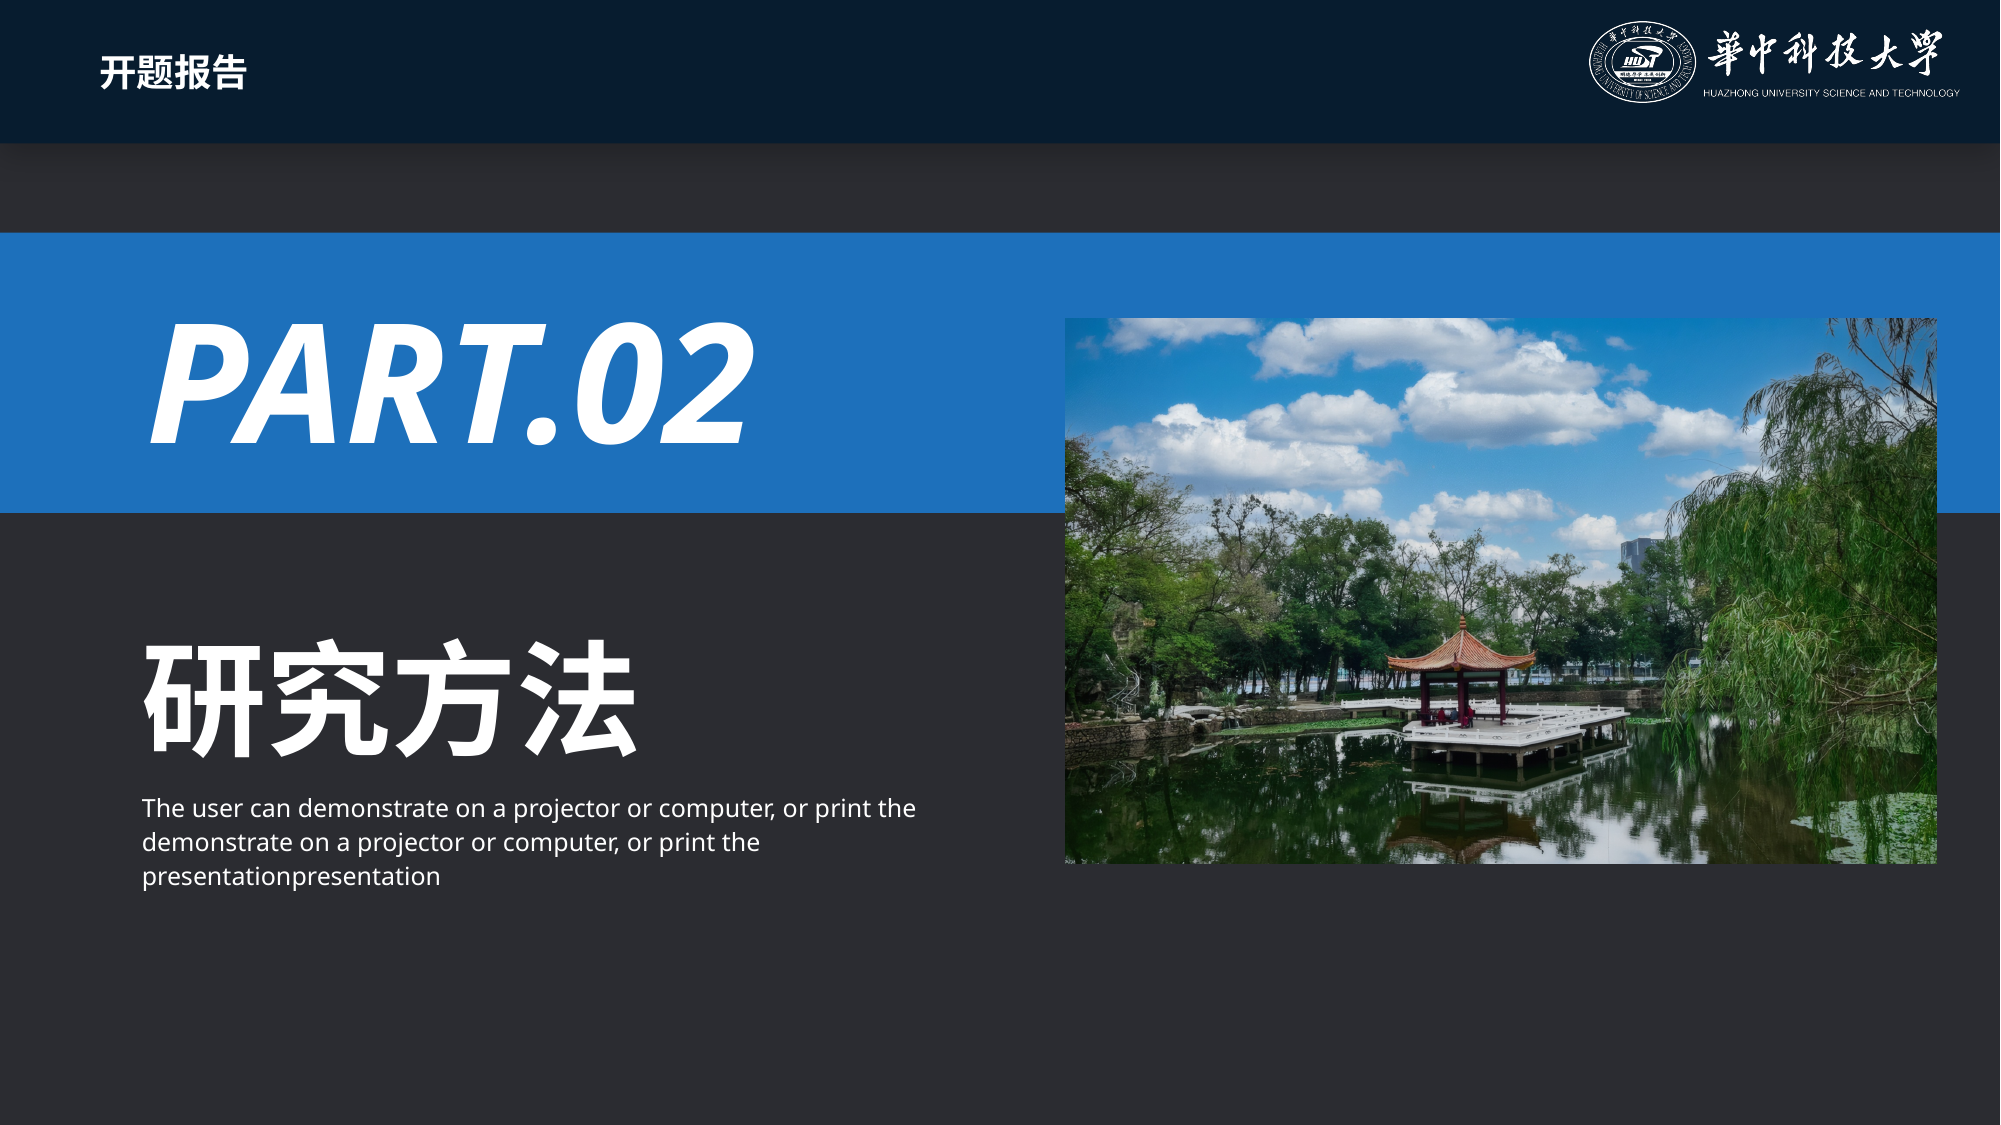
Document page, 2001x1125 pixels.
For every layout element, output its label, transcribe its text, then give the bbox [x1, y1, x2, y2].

text_box 开题报告 [84, 41, 265, 102]
text_box 研究方法 [127, 592, 1065, 779]
text_box The user can demonstrate on a projector or computer, or print the demonstrate on a projector or computer, or print the presentationpresentation [127, 780, 935, 898]
picture [1065, 318, 1937, 864]
text_box [0, 0, 2000, 144]
picture [1589, 21, 1960, 104]
text_box [0, 232, 2000, 514]
text_box PART.02 [132, 241, 877, 485]
